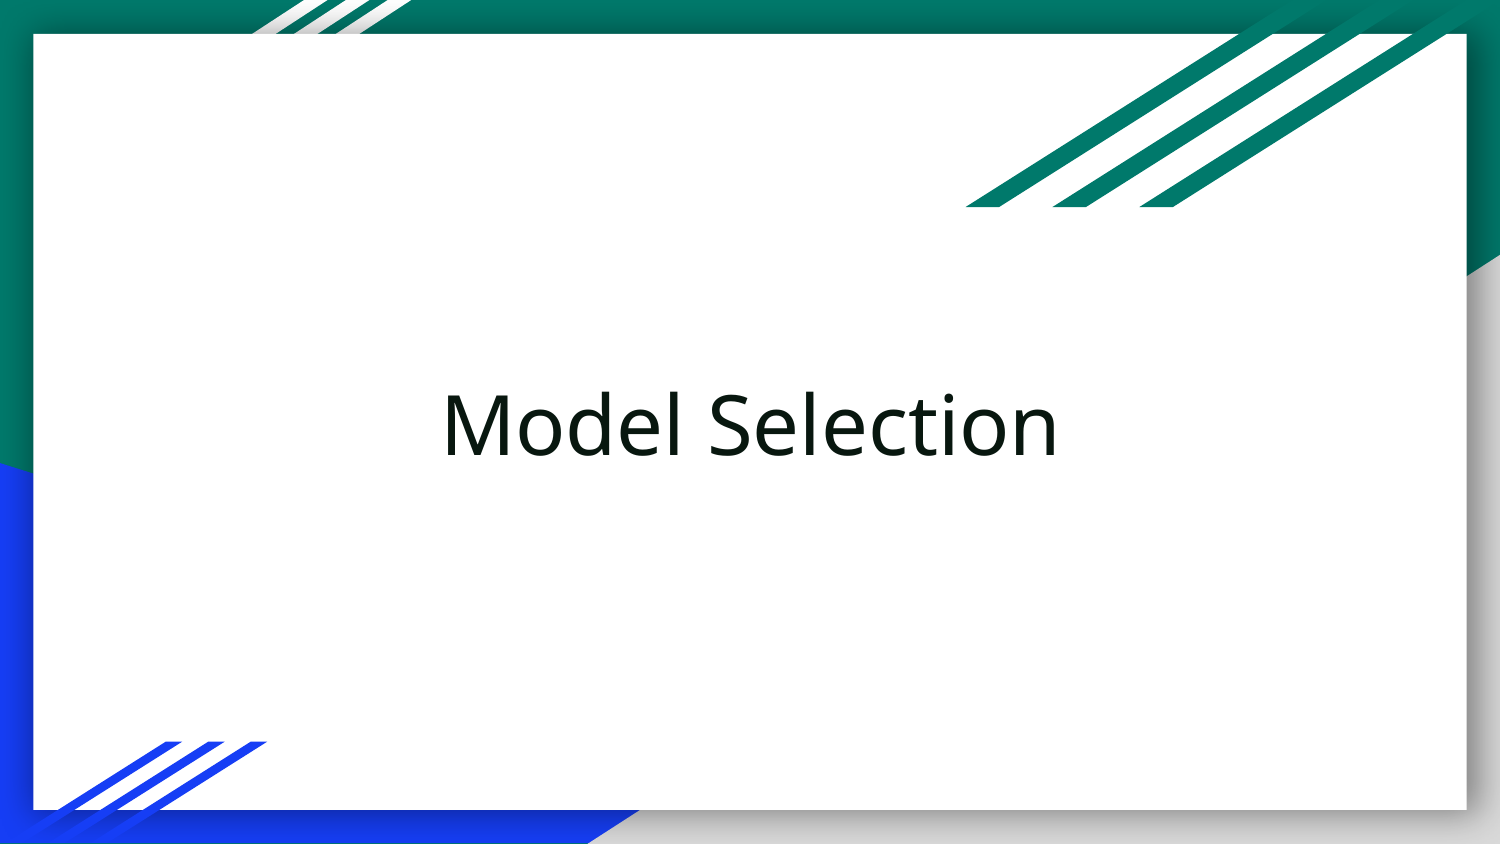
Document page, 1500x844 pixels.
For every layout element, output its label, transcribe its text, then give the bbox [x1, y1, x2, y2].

title Model Selection [228, 213, 1274, 630]
